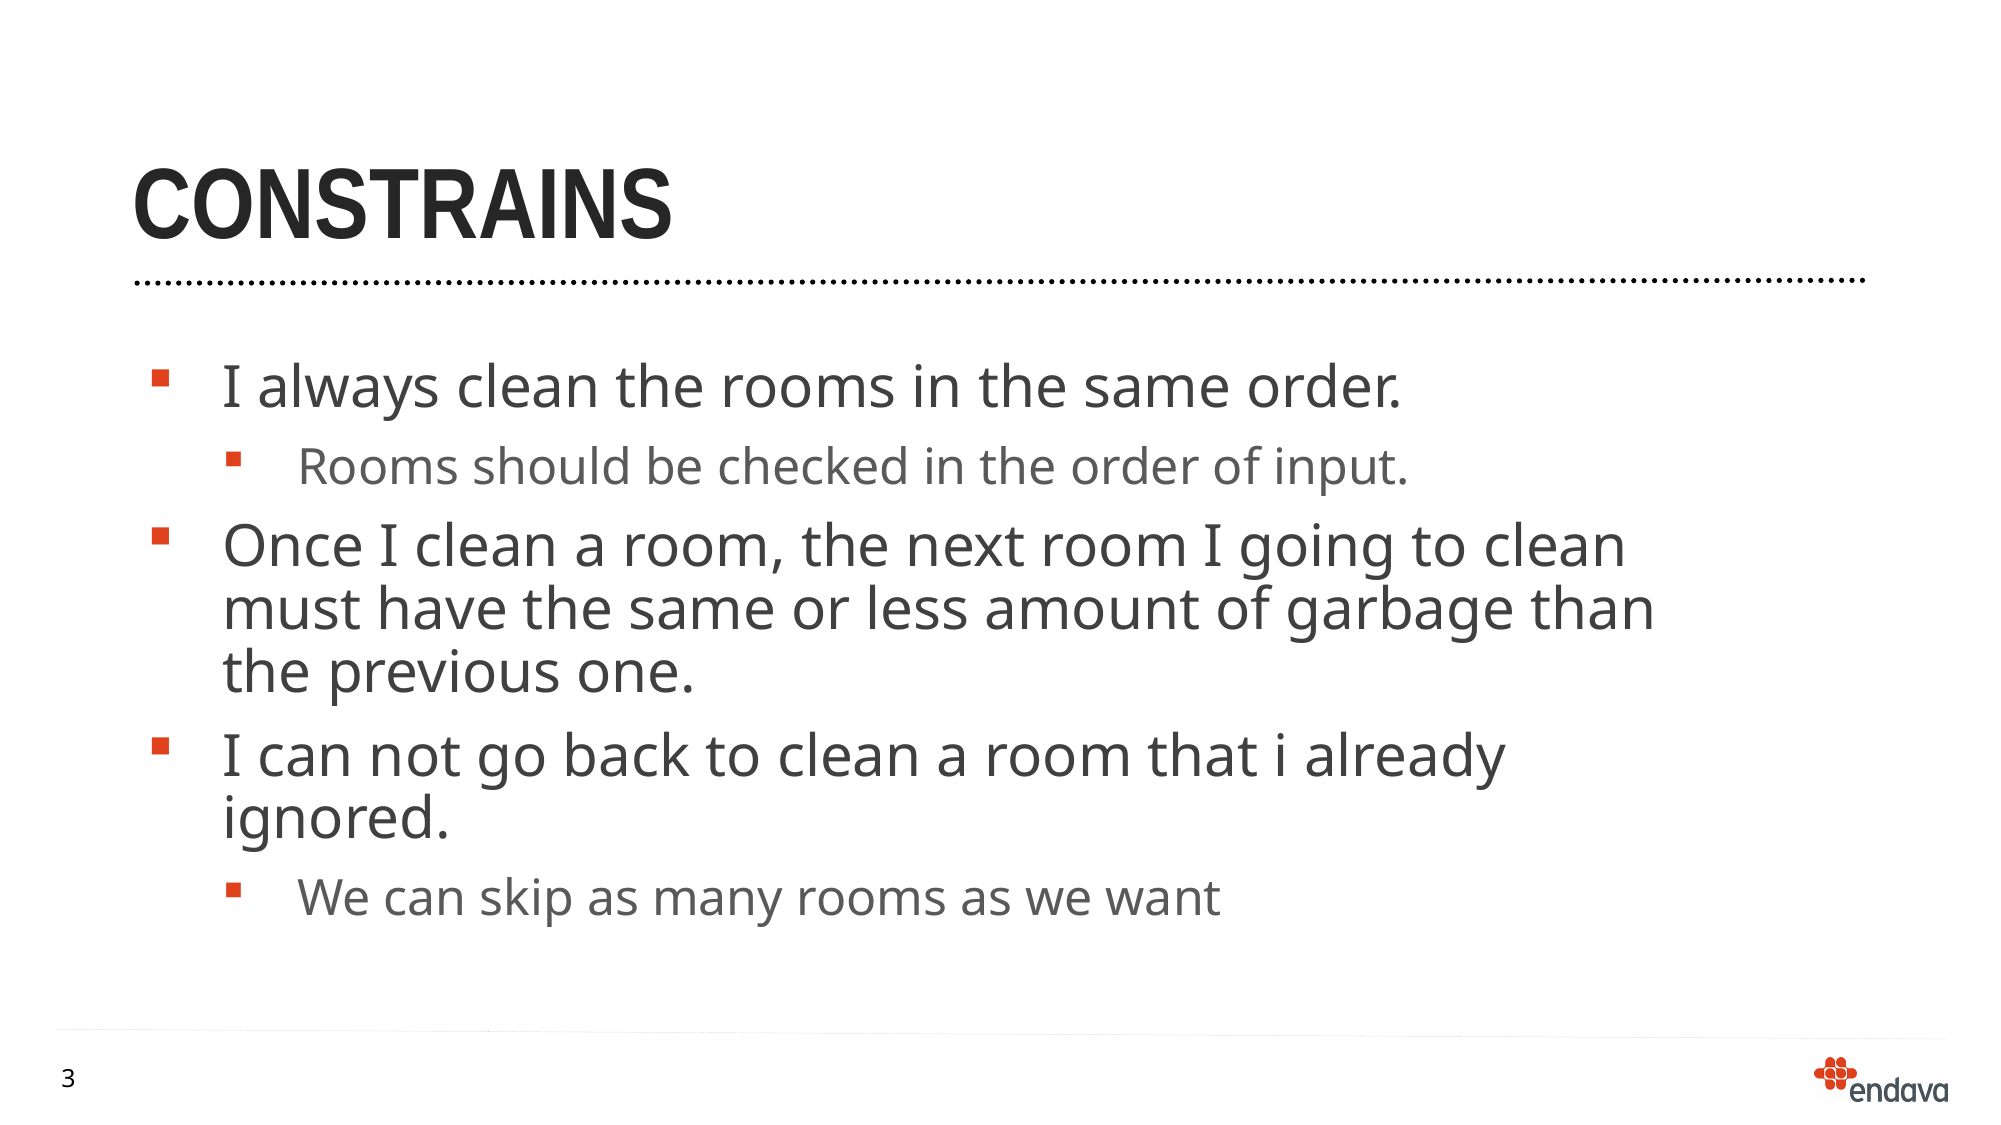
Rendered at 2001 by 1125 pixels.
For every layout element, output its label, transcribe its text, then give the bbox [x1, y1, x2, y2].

picture [1814, 1057, 1948, 1102]
text_box I always clean the rooms in the same order. Rooms should be checked in the order of input. Once I clean a room, the next room I going to clean must have the same or less amount of garbage than the previous one. I can not go back to clean a room that i already ignored. We can skip as many rooms as we want [132, 349, 1713, 934]
title Constrains [132, 163, 819, 272]
